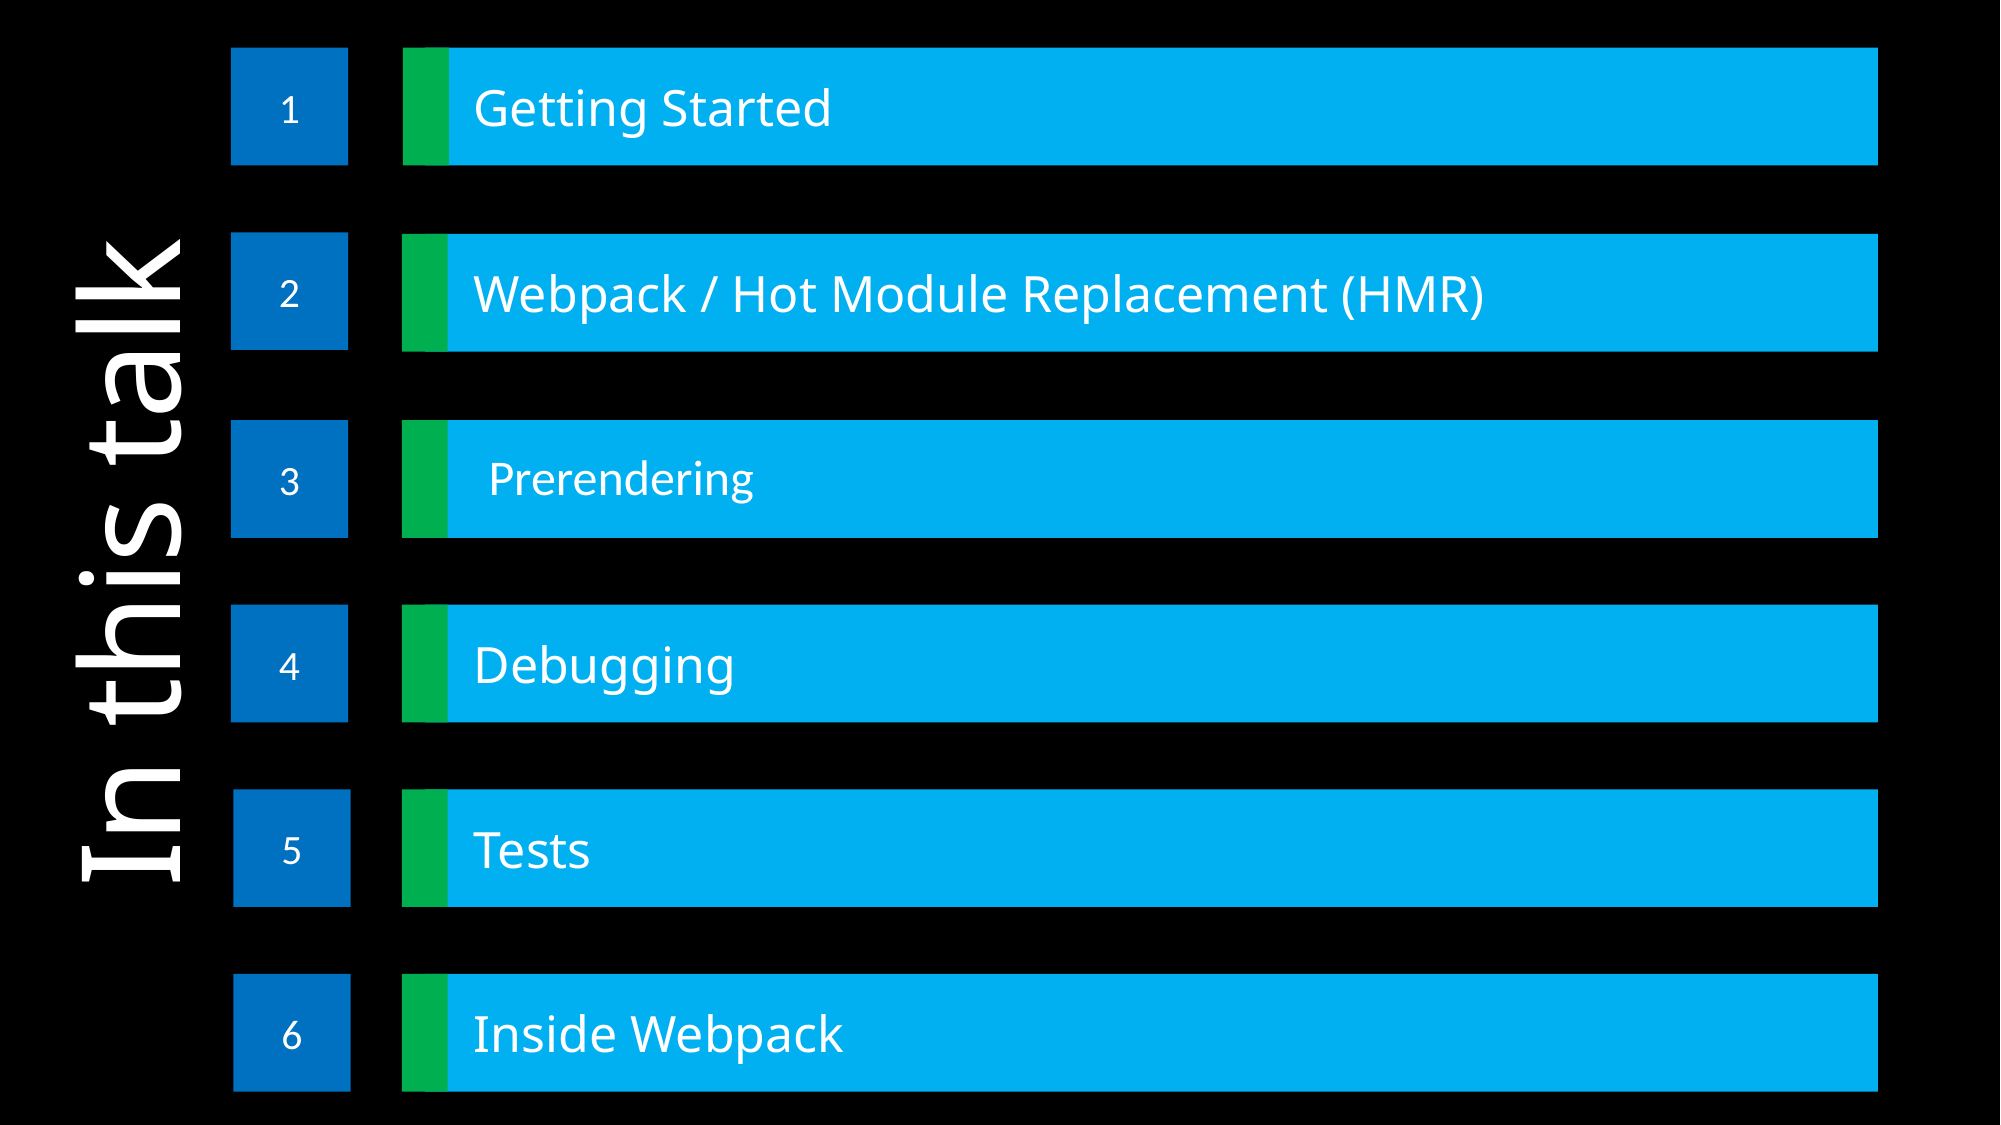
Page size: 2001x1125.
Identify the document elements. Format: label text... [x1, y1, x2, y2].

title In this talk [0, 0, 218, 1125]
text_box 6 [232, 973, 352, 1093]
text_box [401, 788, 449, 908]
text_box Webpack / Hot Module Replacement (HMR) [449, 233, 1878, 352]
text_box 2 [230, 231, 349, 351]
text_box 1 [230, 47, 349, 166]
text_box 4 [230, 604, 349, 723]
text_box [402, 47, 450, 166]
text_box Tests [449, 789, 1878, 907]
text_box Getting Started [450, 47, 1878, 166]
list Prerendering [449, 420, 1878, 538]
text_box [401, 233, 449, 353]
text_box [401, 973, 449, 1093]
text_box [401, 604, 449, 723]
text_box 3 [230, 419, 349, 539]
text_box Inside Webpack [449, 973, 1878, 1092]
text_box [401, 419, 449, 539]
text_box Debugging [449, 604, 1878, 723]
text_box 5 [232, 788, 352, 908]
